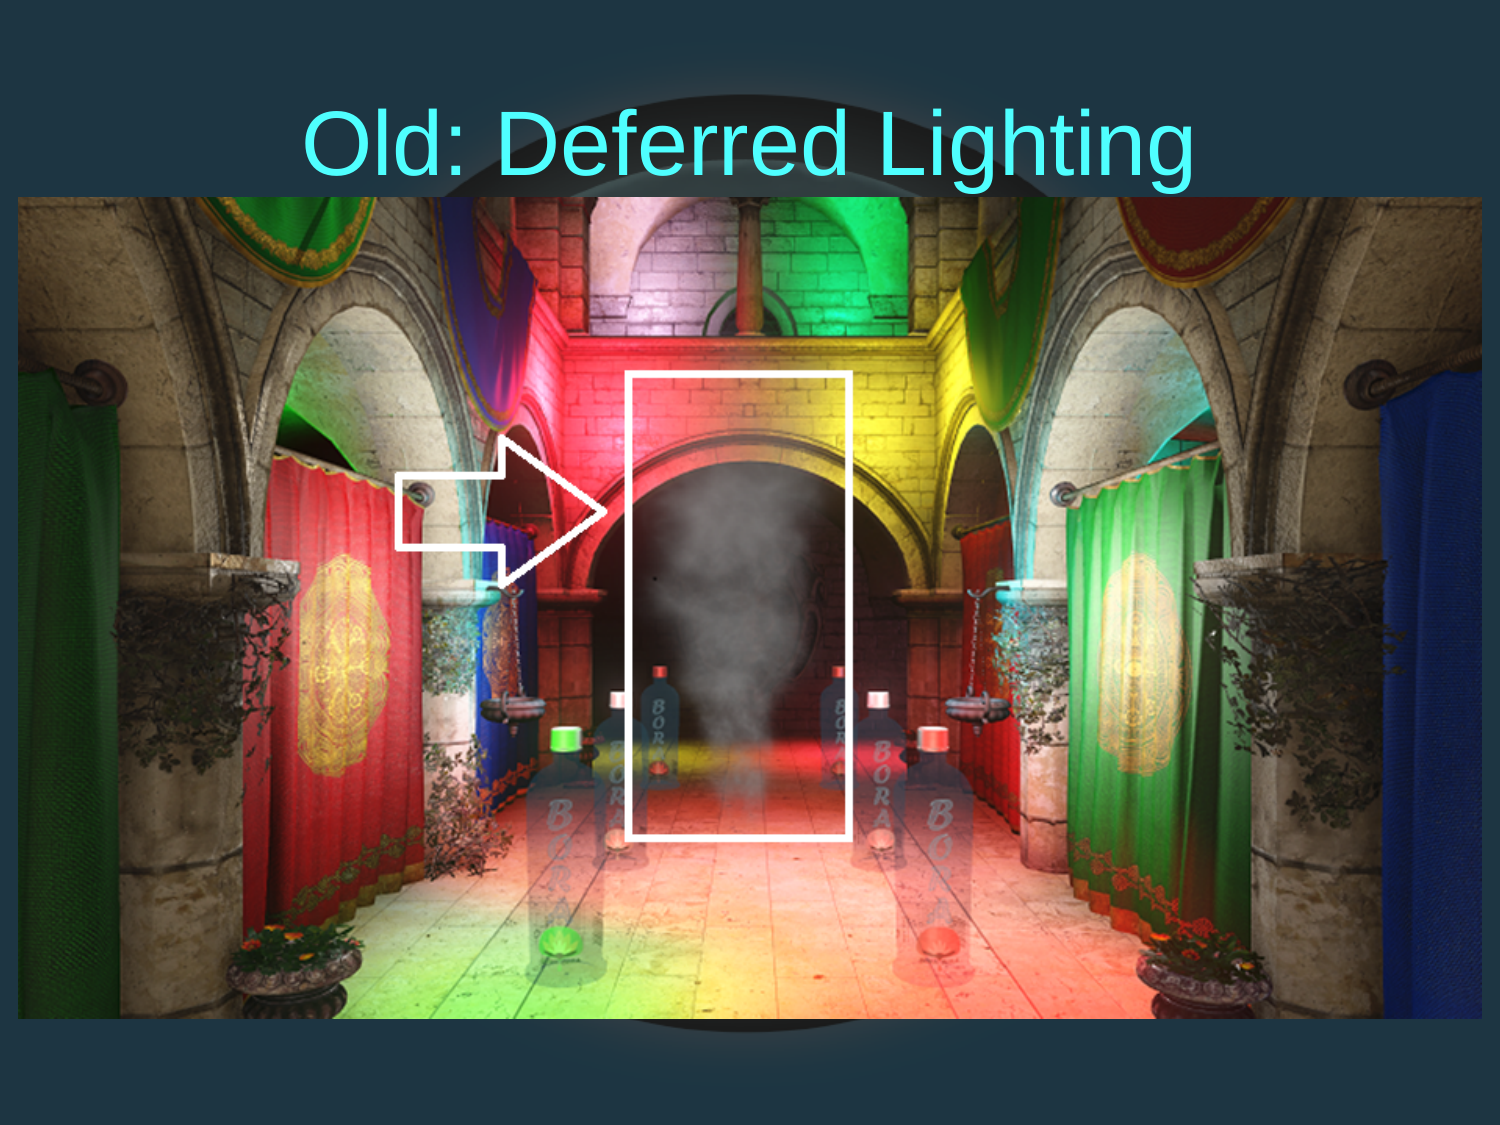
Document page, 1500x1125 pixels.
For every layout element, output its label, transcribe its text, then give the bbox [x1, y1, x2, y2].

picture [0, 0, 1500, 1125]
title Old: Deferred Lighting [75, 45, 1425, 195]
